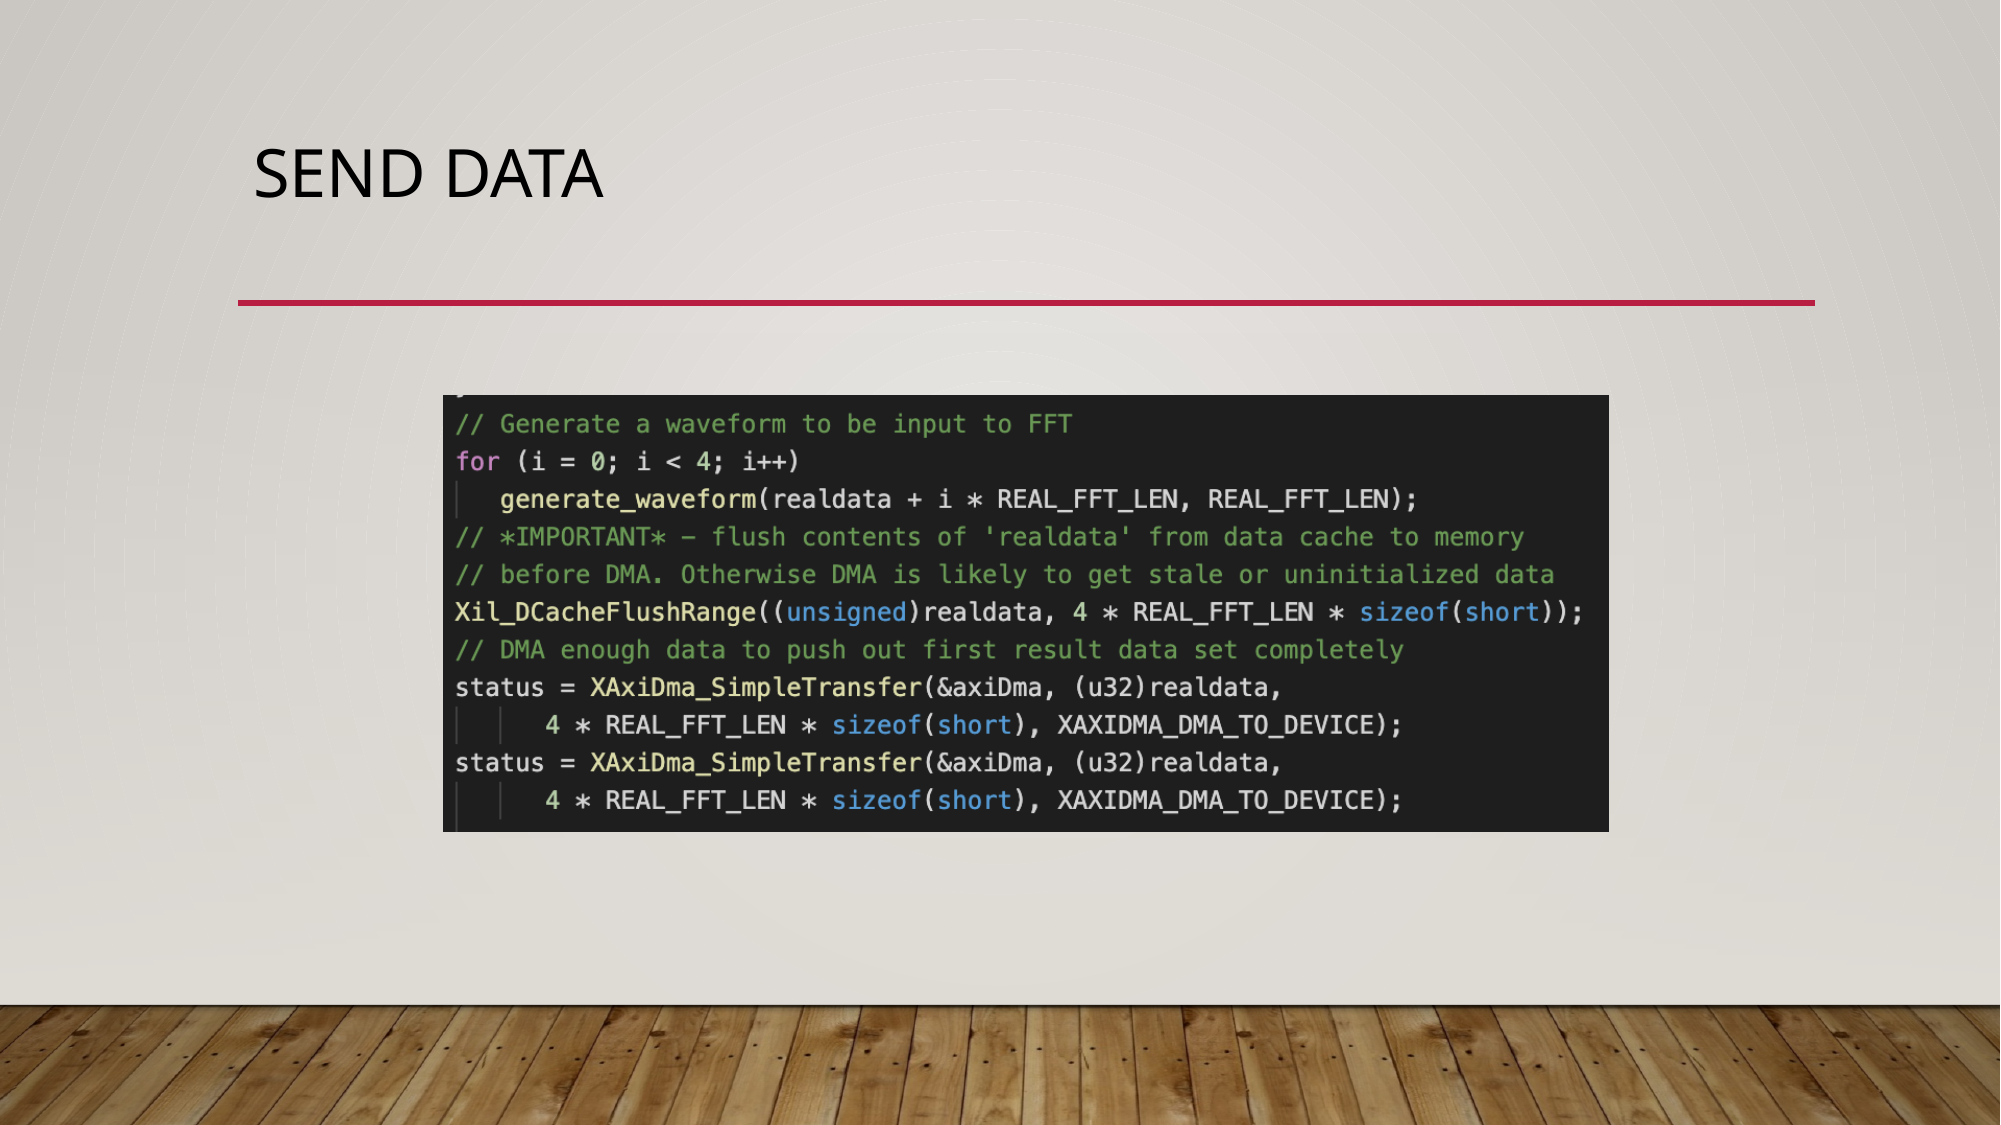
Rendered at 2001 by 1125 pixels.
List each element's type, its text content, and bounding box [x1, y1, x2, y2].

title SEND DATA [238, 131, 1814, 305]
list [443, 395, 1609, 832]
picture [0, 1005, 2000, 1125]
